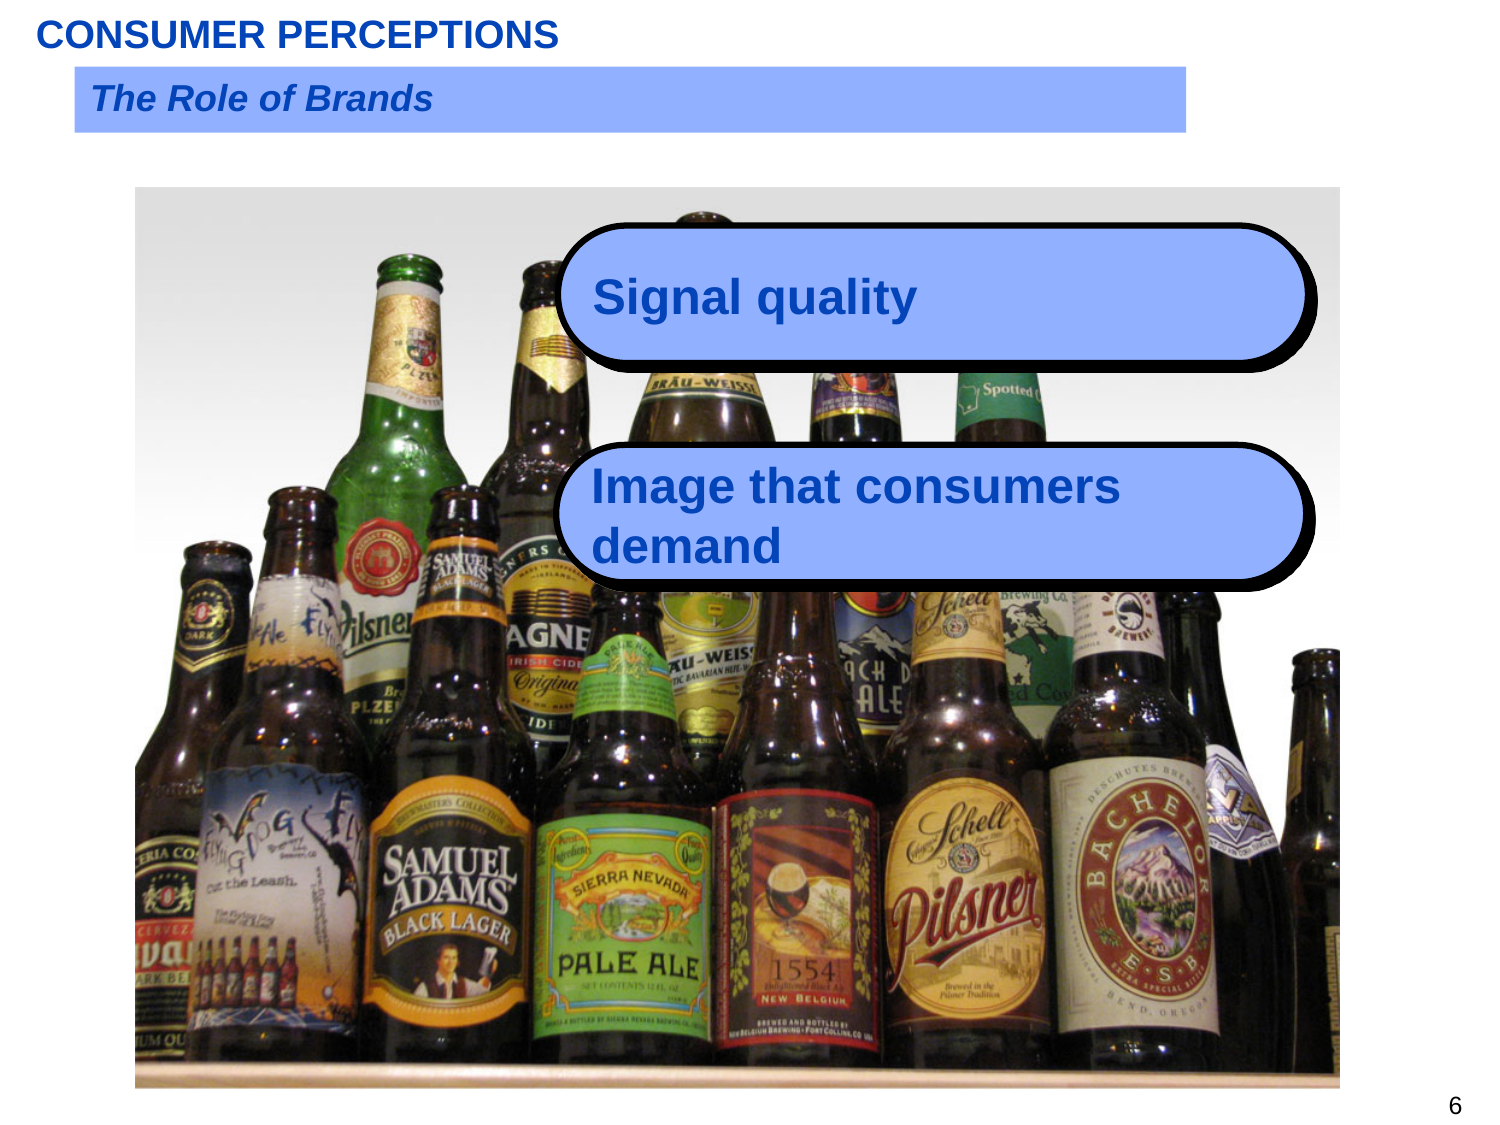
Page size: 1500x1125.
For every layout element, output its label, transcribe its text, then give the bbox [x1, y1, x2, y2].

text_box The Role of Brands [74, 66, 1187, 133]
picture [135, 187, 1340, 1091]
slide_number 5 [1149, 1089, 1463, 1121]
text_box CONSUMER PERCEPTIONS [35, 9, 1479, 57]
